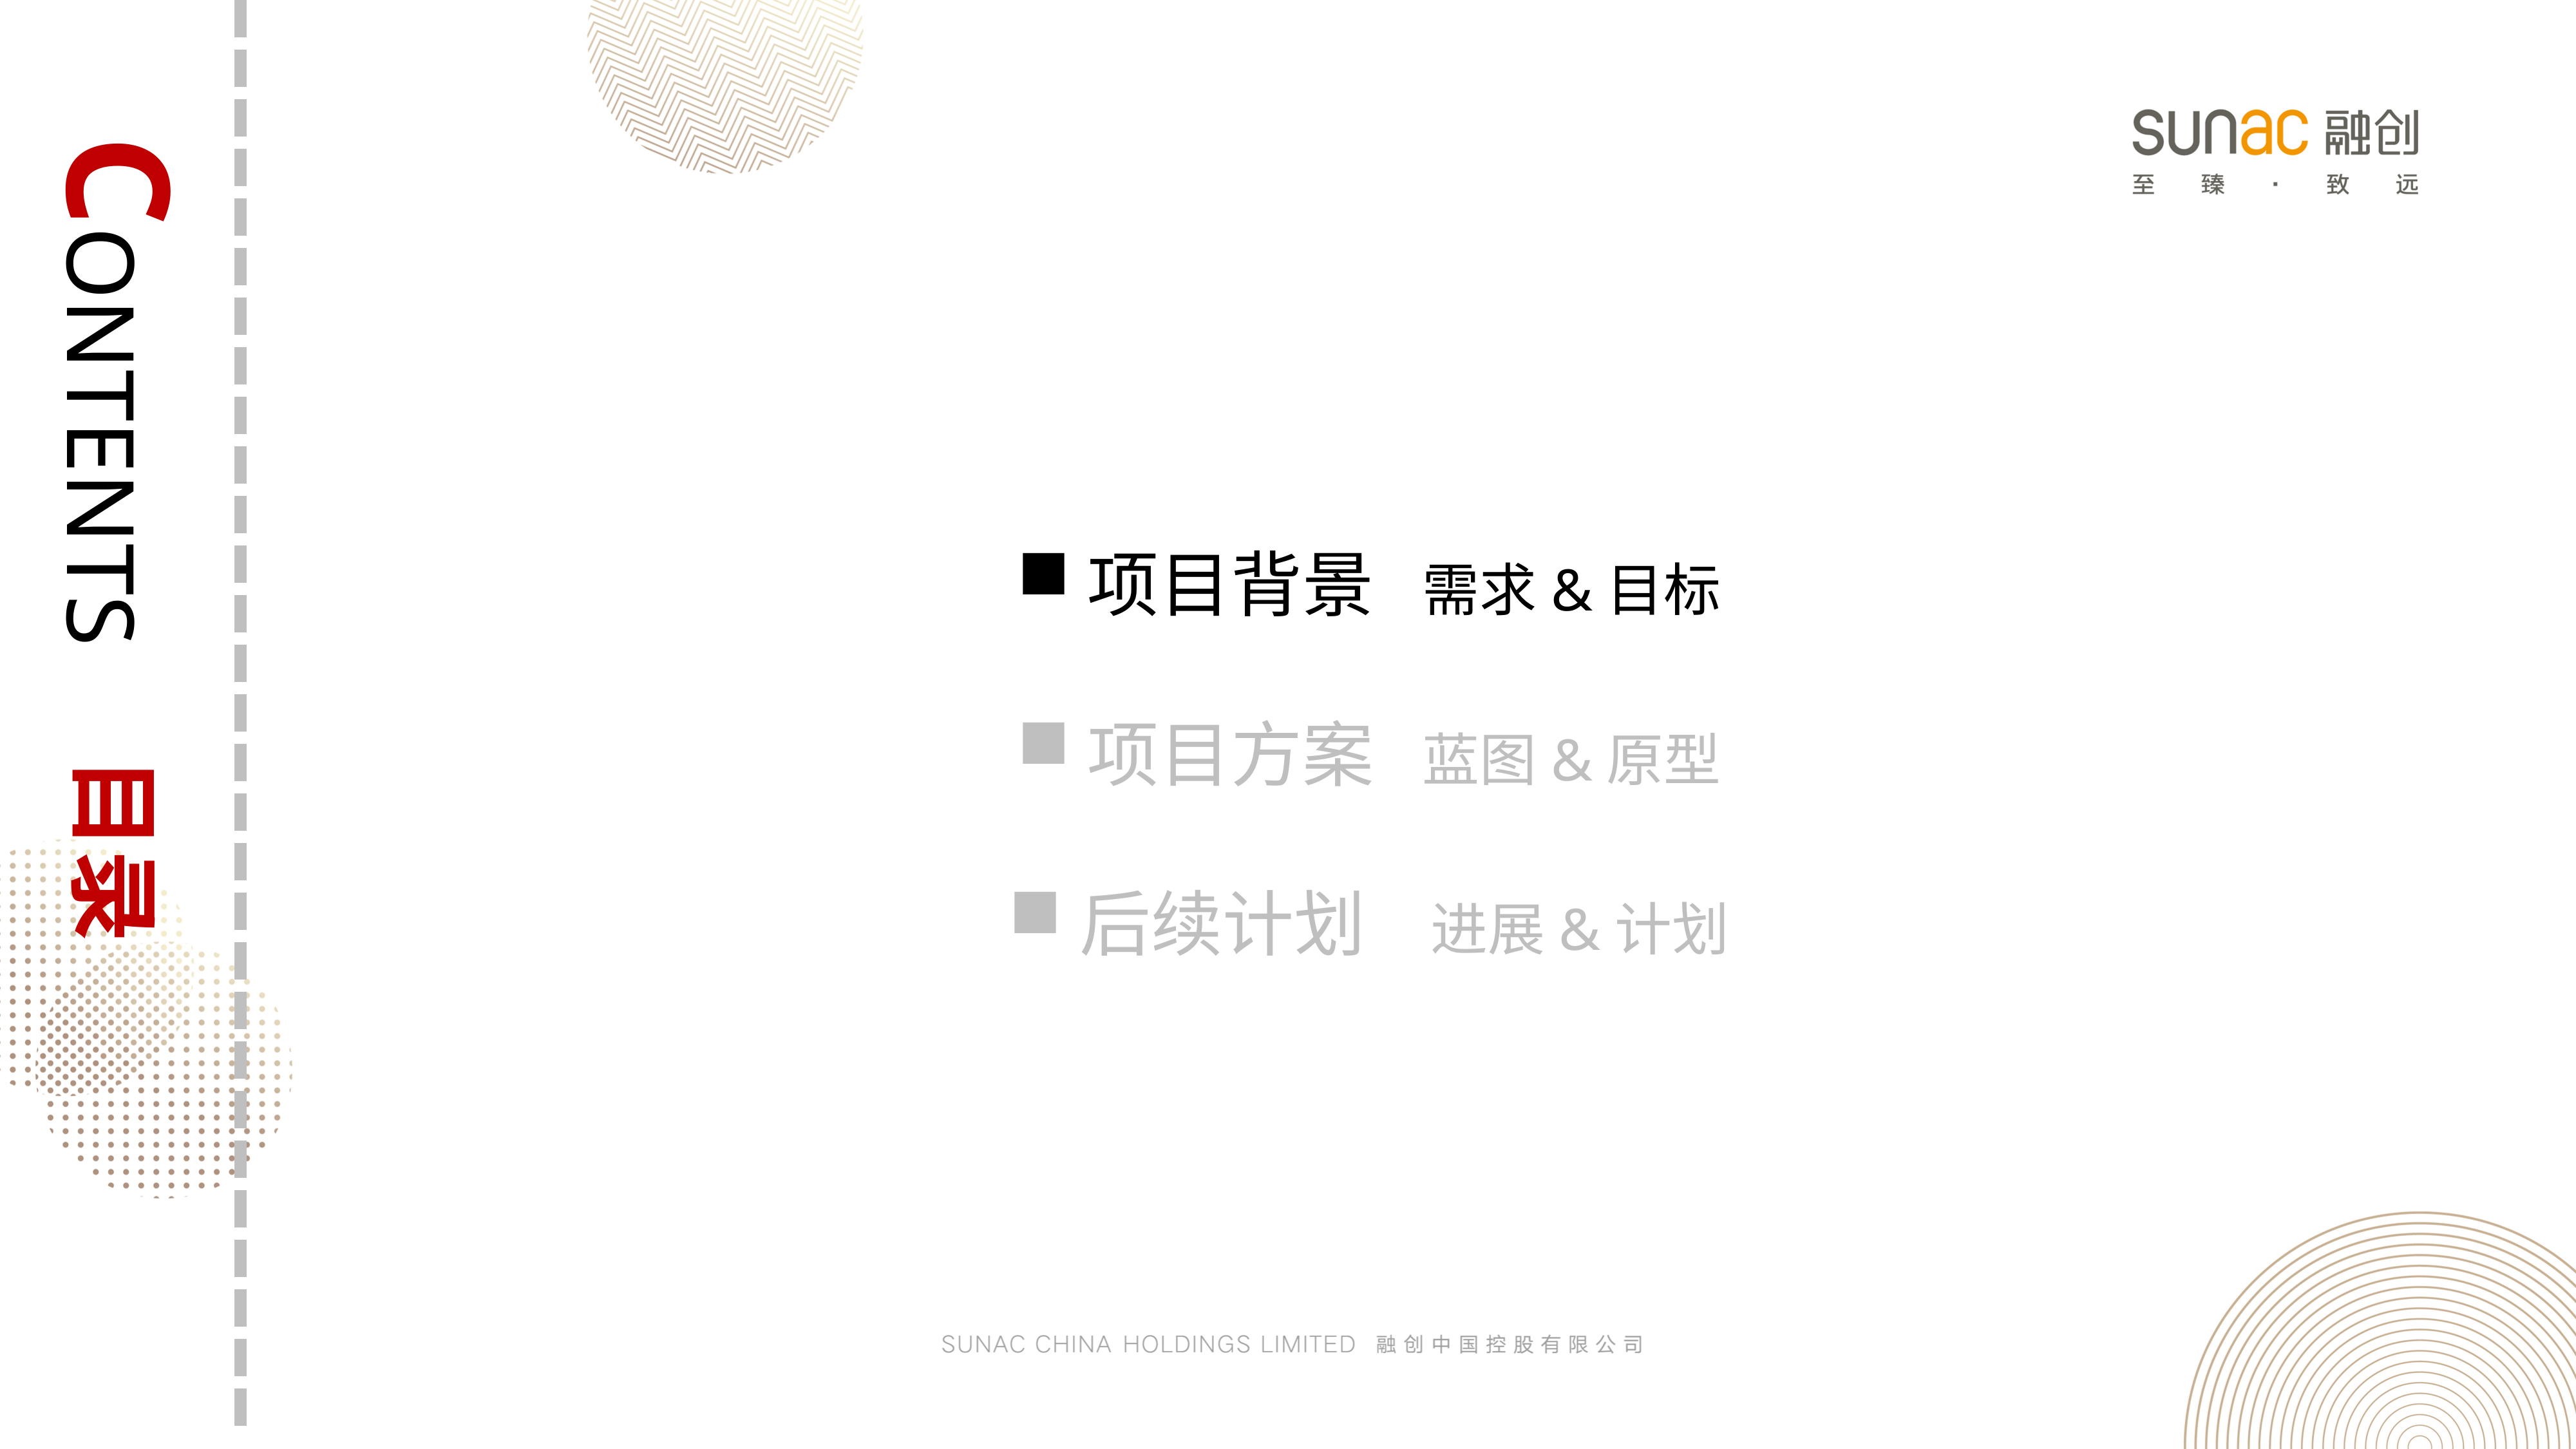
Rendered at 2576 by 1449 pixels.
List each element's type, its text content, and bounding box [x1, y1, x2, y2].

text_box CONTENTS [25, 152, 222, 630]
text_box 项目方案 蓝图&原型 [882, 703, 1856, 801]
picture [0, 0, 2576, 1449]
text_box 目录 [48, 719, 185, 980]
text_box 后续计划 进展&计划 [882, 873, 1856, 971]
text_box 项目背景 需求&目标 [882, 533, 1856, 631]
